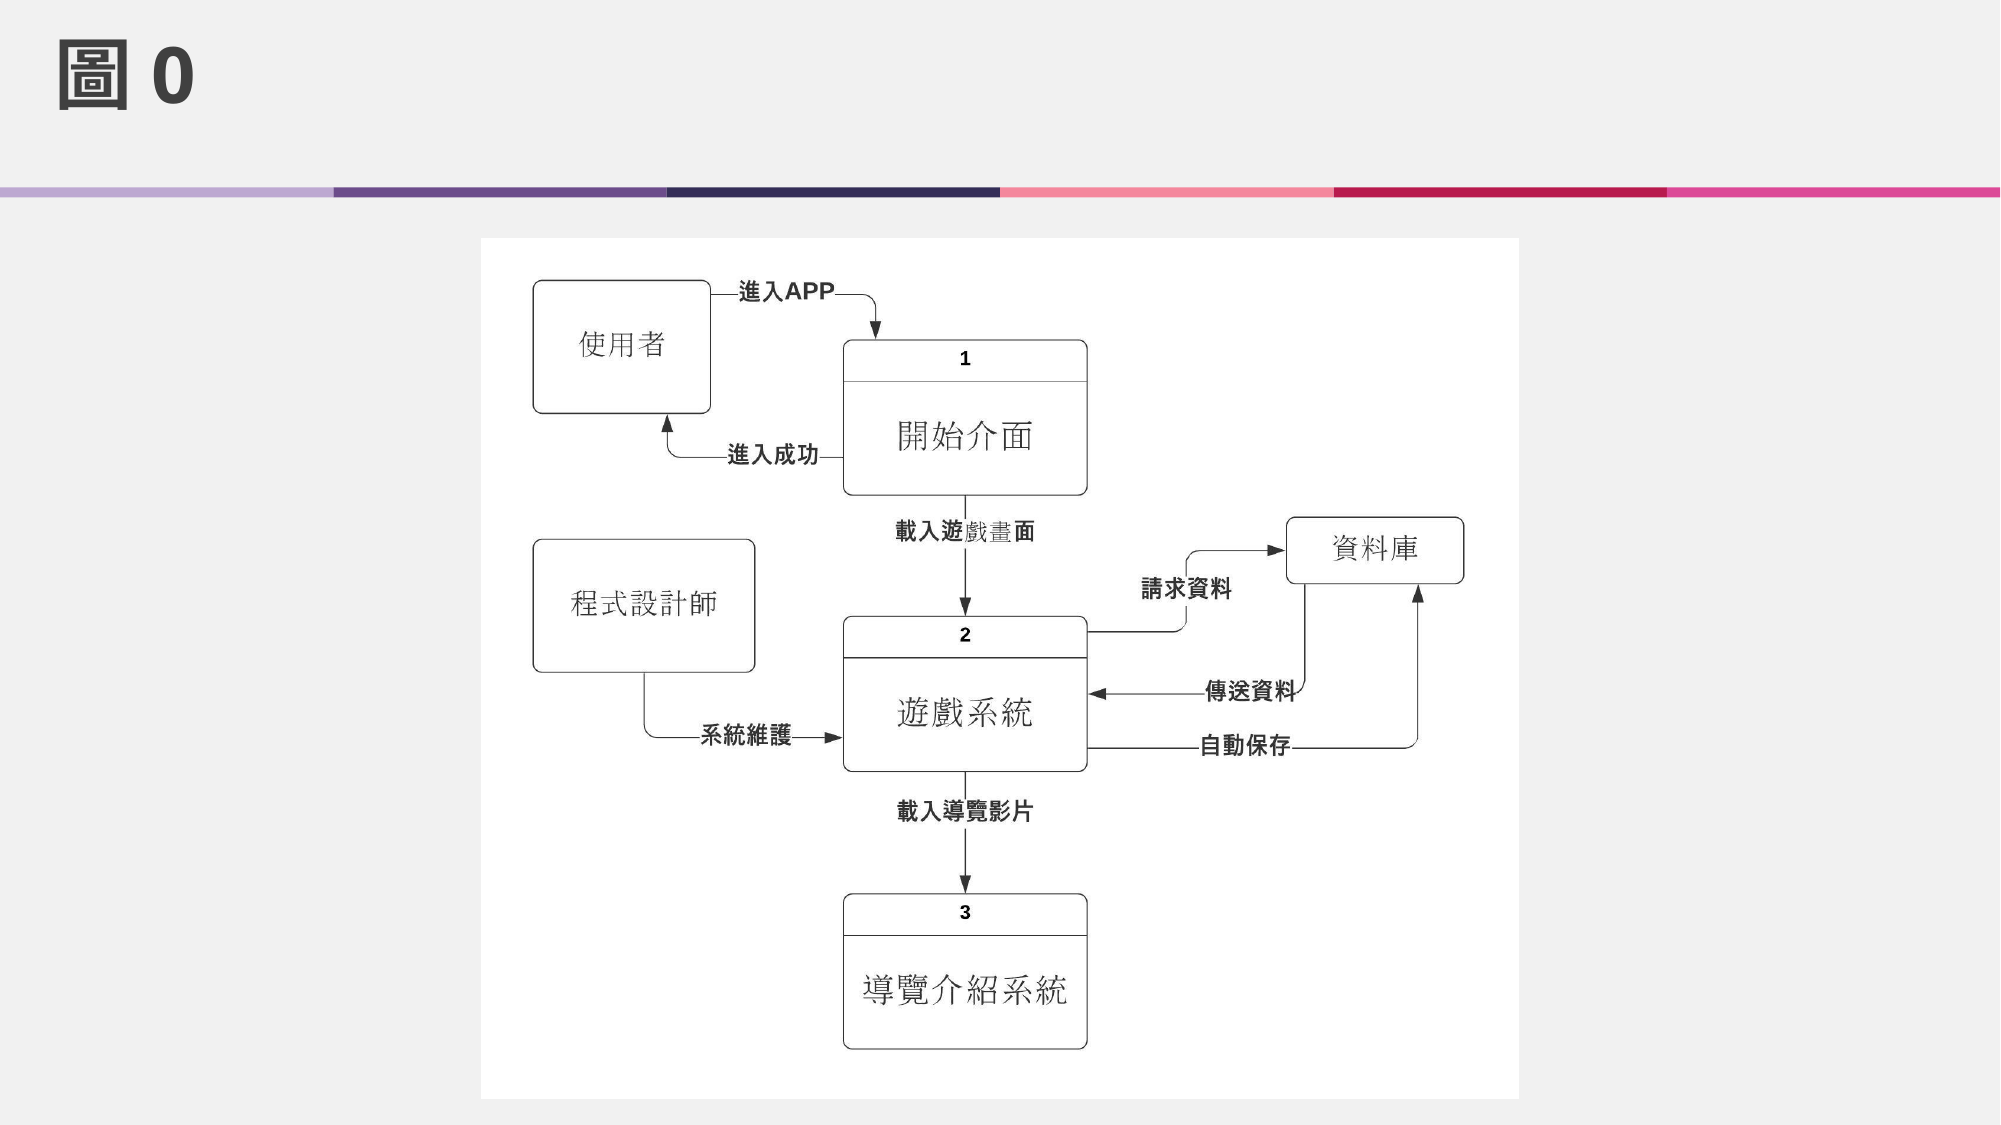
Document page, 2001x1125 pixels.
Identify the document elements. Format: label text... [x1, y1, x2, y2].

picture [480, 238, 1519, 1100]
list 圖0 [55, 26, 1882, 118]
